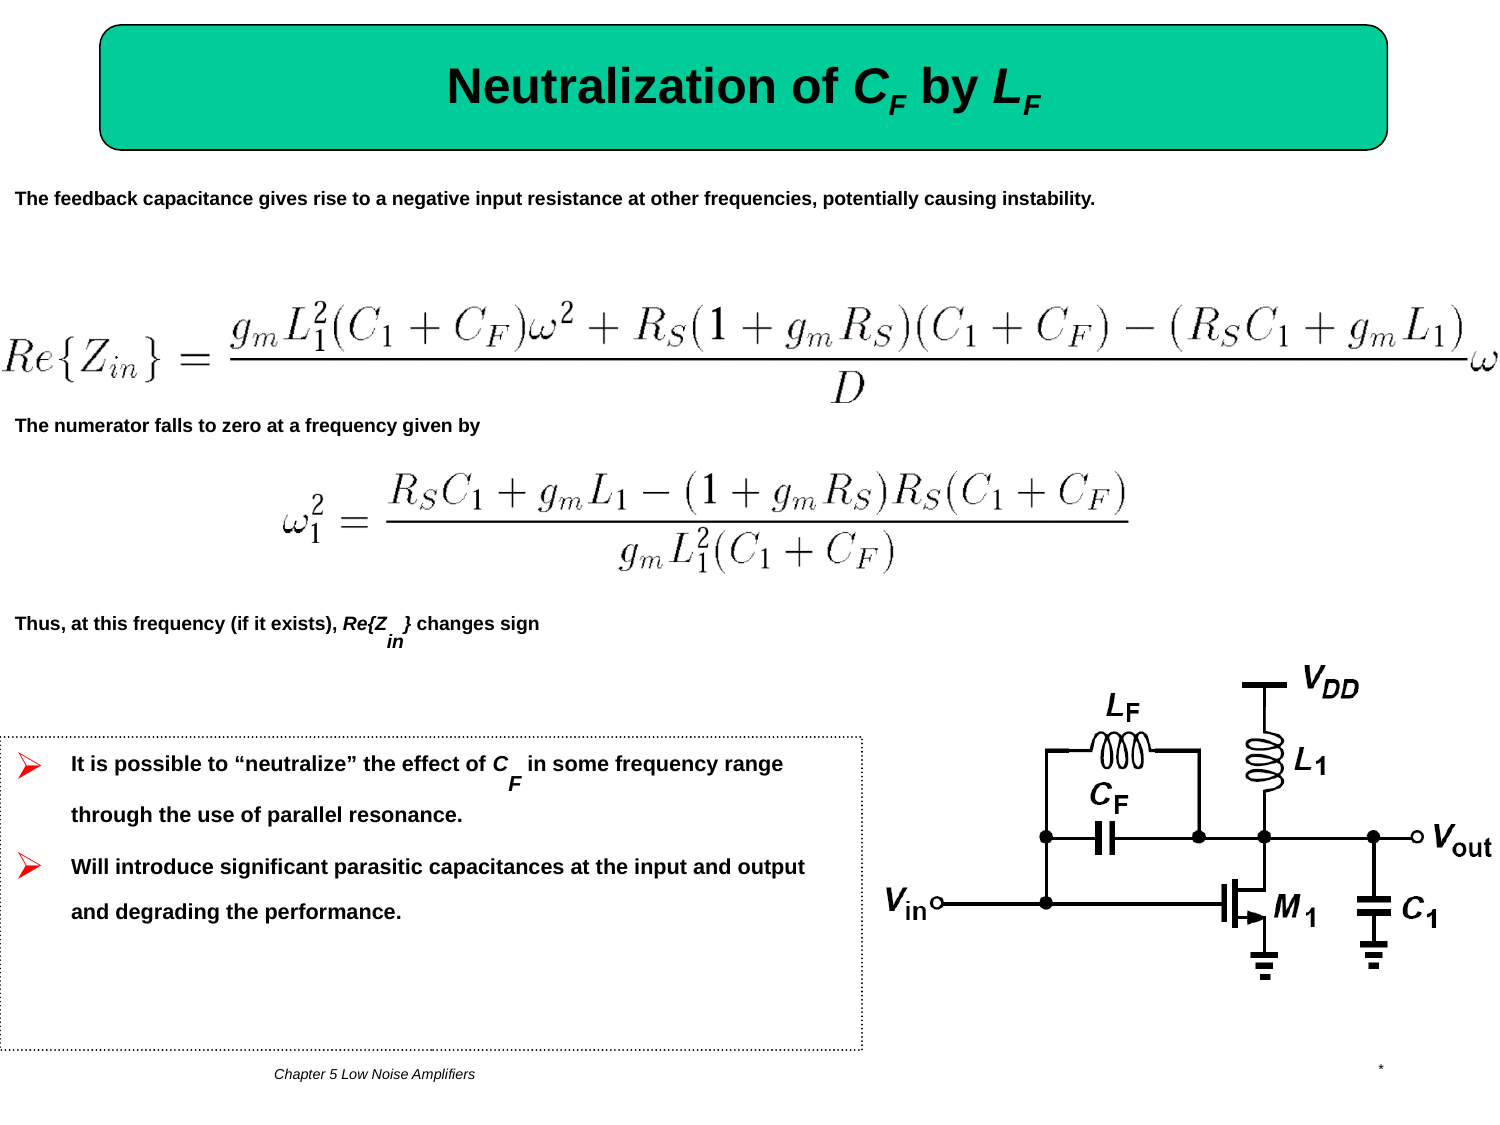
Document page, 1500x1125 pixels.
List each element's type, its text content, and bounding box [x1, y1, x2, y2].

text_box The feedback capacitance gives rise to a negative input resistance at other frequencies, potentially causing instability. [0, 174, 1288, 263]
text_box Thus, at this frequency (if it exists), Re{Zin} changes sign [0, 599, 1500, 663]
title Neutralization of CF by LF [99, 24, 1388, 151]
picture [274, 463, 1130, 576]
text_box The numerator falls to zero at a frequency given by [0, 416, 1500, 464]
picture [0, 299, 1500, 410]
text_box It is possible to “neutralize” the effect of CF in some frequency range through the use of parallel resonance. Will introduce significant parasitic capacitances at the input and output and degrading the performance. [0, 737, 863, 1050]
picture [859, 649, 1500, 993]
